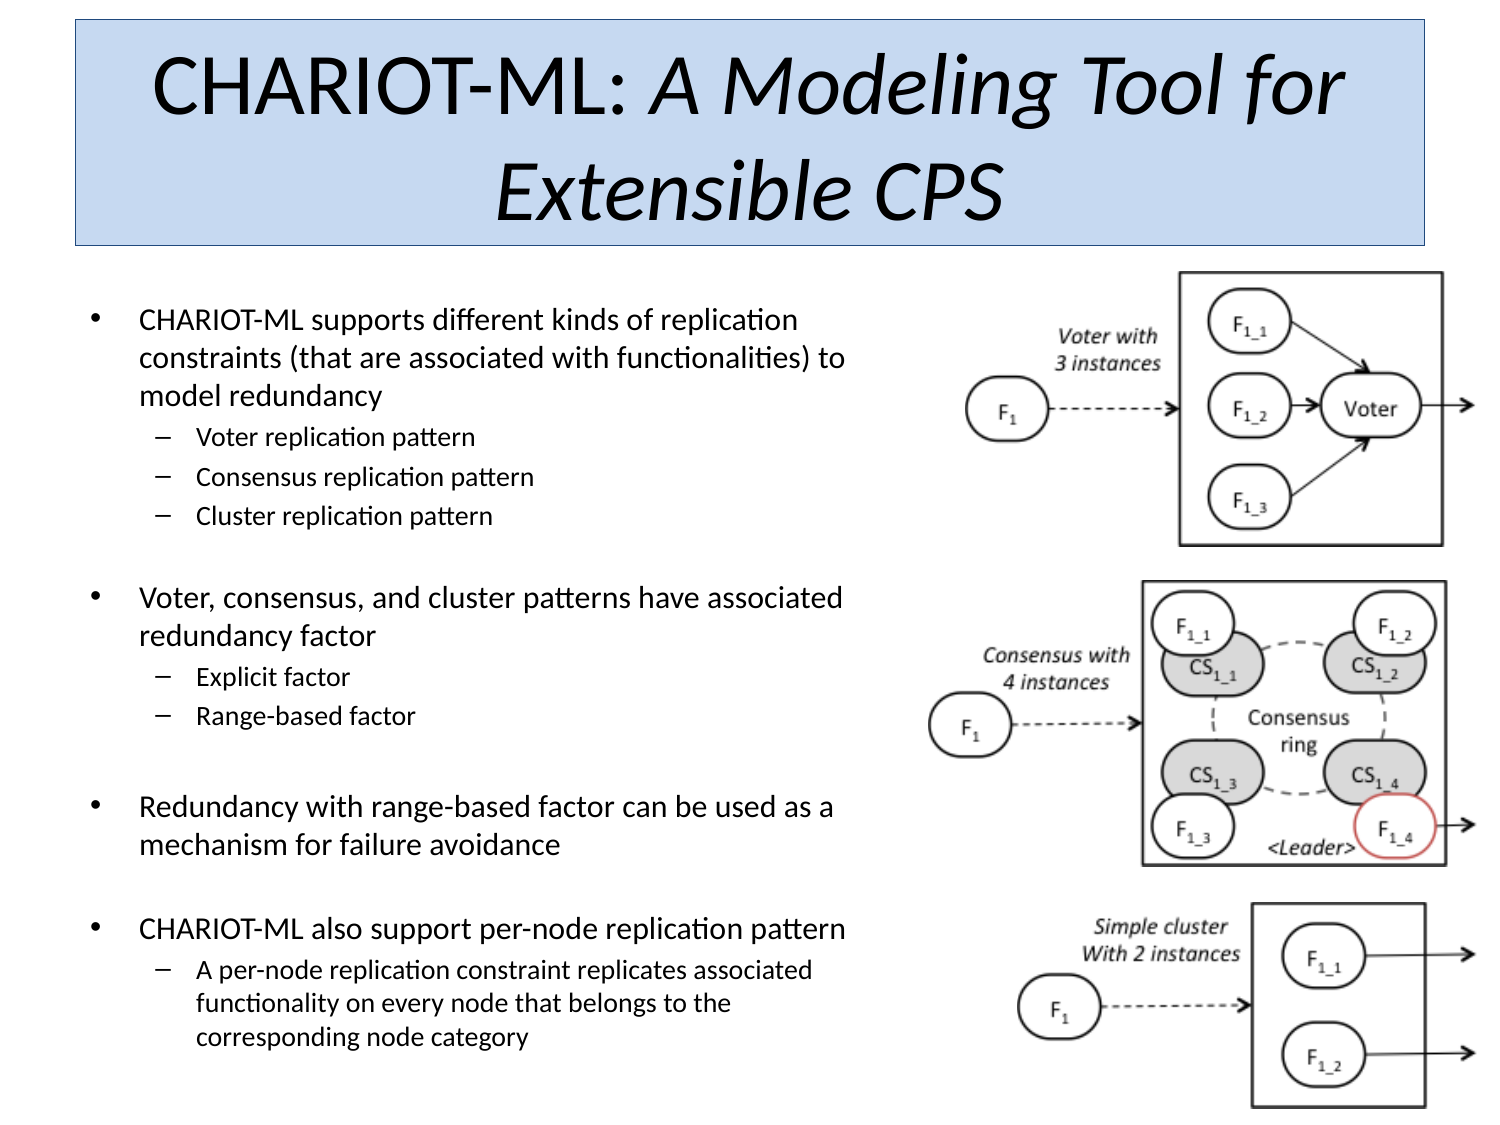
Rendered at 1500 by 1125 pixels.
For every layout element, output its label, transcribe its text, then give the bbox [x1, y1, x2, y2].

list CHARIOT-ML supports different kinds of replication constraints (that are associated with functionalities) to model redundancy Voter replication pattern Consensus replication pattern Cluster replication pattern Voter, consensus, and cluster patterns have associated redundancy factor Explicit factor Range-based factor Redundancy with range-based factor can be used as a mechanism for failure avoidance CHARIOT-ML also support per-node replication pattern A per-node replication constraint replicates associated functionality on every node that belongs to the corresponding node category [75, 290, 887, 1068]
title CHARIOT-ML: A Modeling Tool for Extensible CPS [75, 19, 1425, 246]
picture [928, 580, 1490, 868]
picture [964, 271, 1491, 547]
picture [1016, 901, 1490, 1109]
